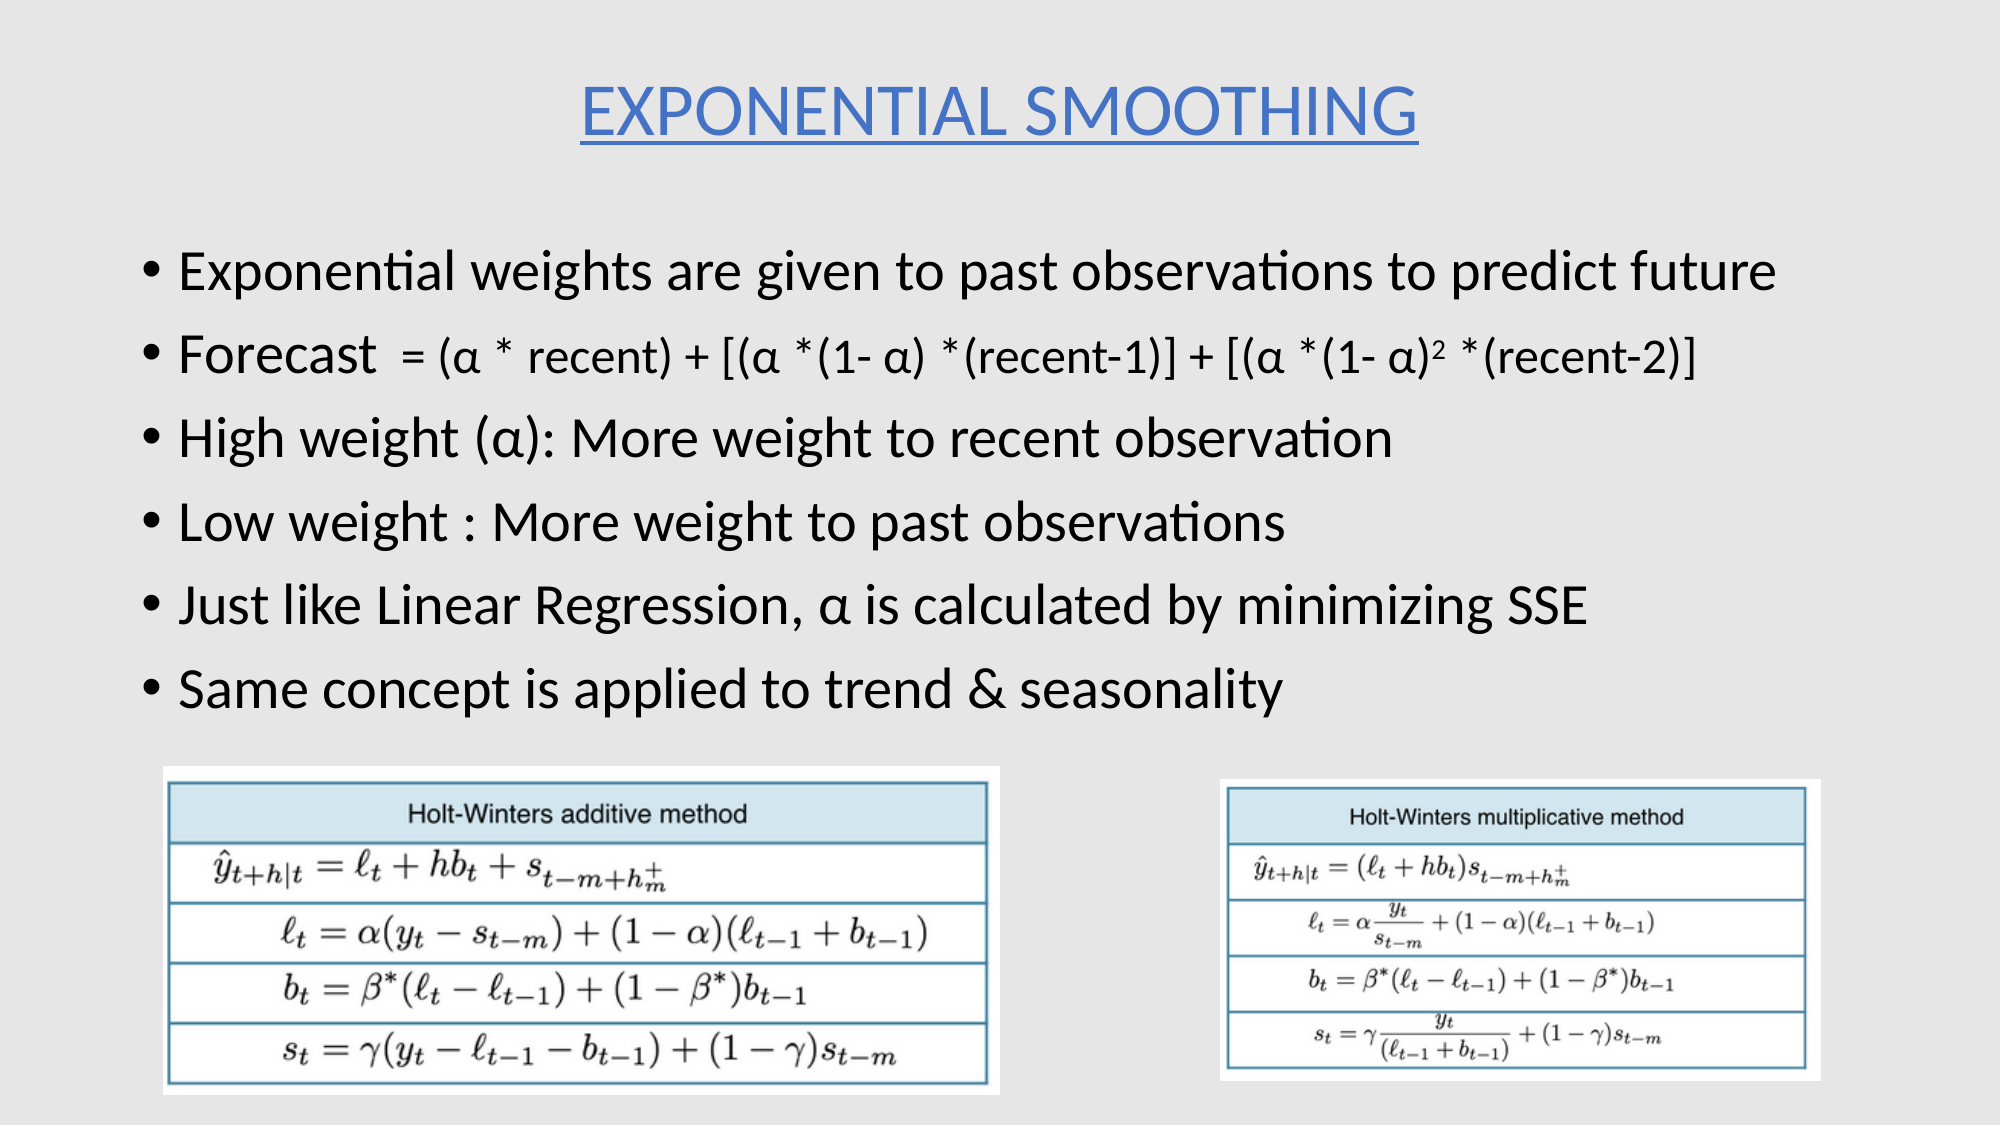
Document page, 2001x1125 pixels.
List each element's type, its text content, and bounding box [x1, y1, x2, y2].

text_box EXPONENTIAL SMOOTHING [565, 53, 1435, 158]
picture [163, 766, 1000, 1095]
picture [1220, 779, 1821, 1081]
list Exponential weights are given to past observations to predict future Forecast = (α * recent) + [(α *(1- α) *(recent-1)] + [(α *(1- α)2 *(recent-2)] High weight (α): More weight to recent observation Low weight : More weight to past observations Just like Linear Regression, α is calculated by minimizing SSE Same concept is applied to trend & seasonality [126, 232, 1852, 1083]
